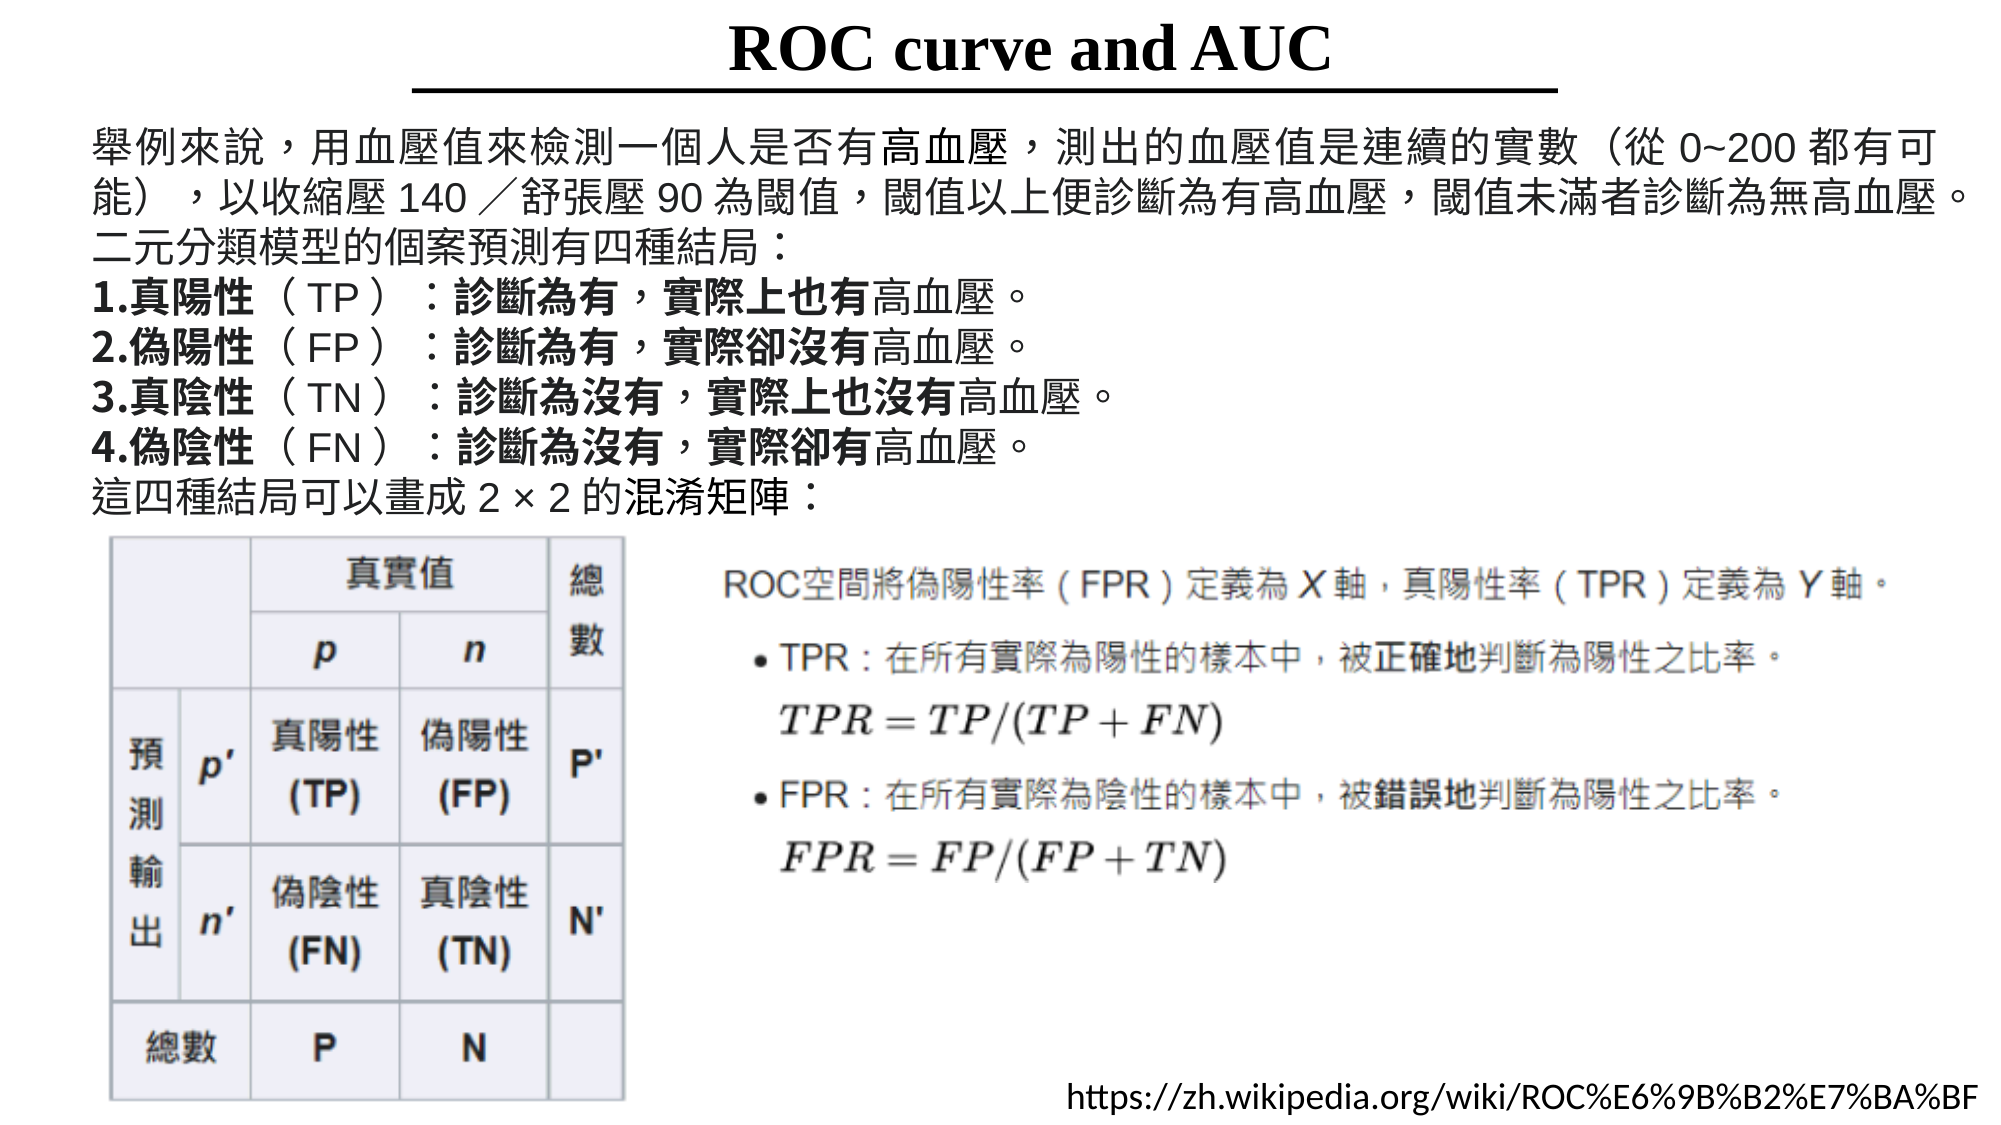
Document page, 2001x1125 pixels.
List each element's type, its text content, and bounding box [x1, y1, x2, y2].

text_box 舉例來說，用血壓值來檢測一個人是否有高血壓，測出的血壓值是連續的實數（從0~200都有可能），以收縮壓140／舒張壓90為閾值，閾值以上便診斷為有高血壓，閾值未滿者診斷為無高血壓。二元分類模型的個案預測有四種結局： 真陽性（TP）：診斷為有，實際上也有高血壓。 偽陽性（FP）：診斷為有，實際卻沒有高血壓。 真陰性（TN）：診斷為沒有，實際上也沒有高血壓。 偽陰性（FN）：診斷為沒有，實際卻有高血壓。 這四種結局可以畫成2 × 2的混淆矩陣： [76, 113, 1953, 529]
text_box ROC curve and AUC [714, 0, 1426, 90]
picture [93, 522, 635, 1114]
picture [714, 555, 1900, 883]
text_box https://zh.wikipedia.org/wiki/ROC%E6%9B%B2%E7%BA%BF [1051, 1064, 1995, 1125]
